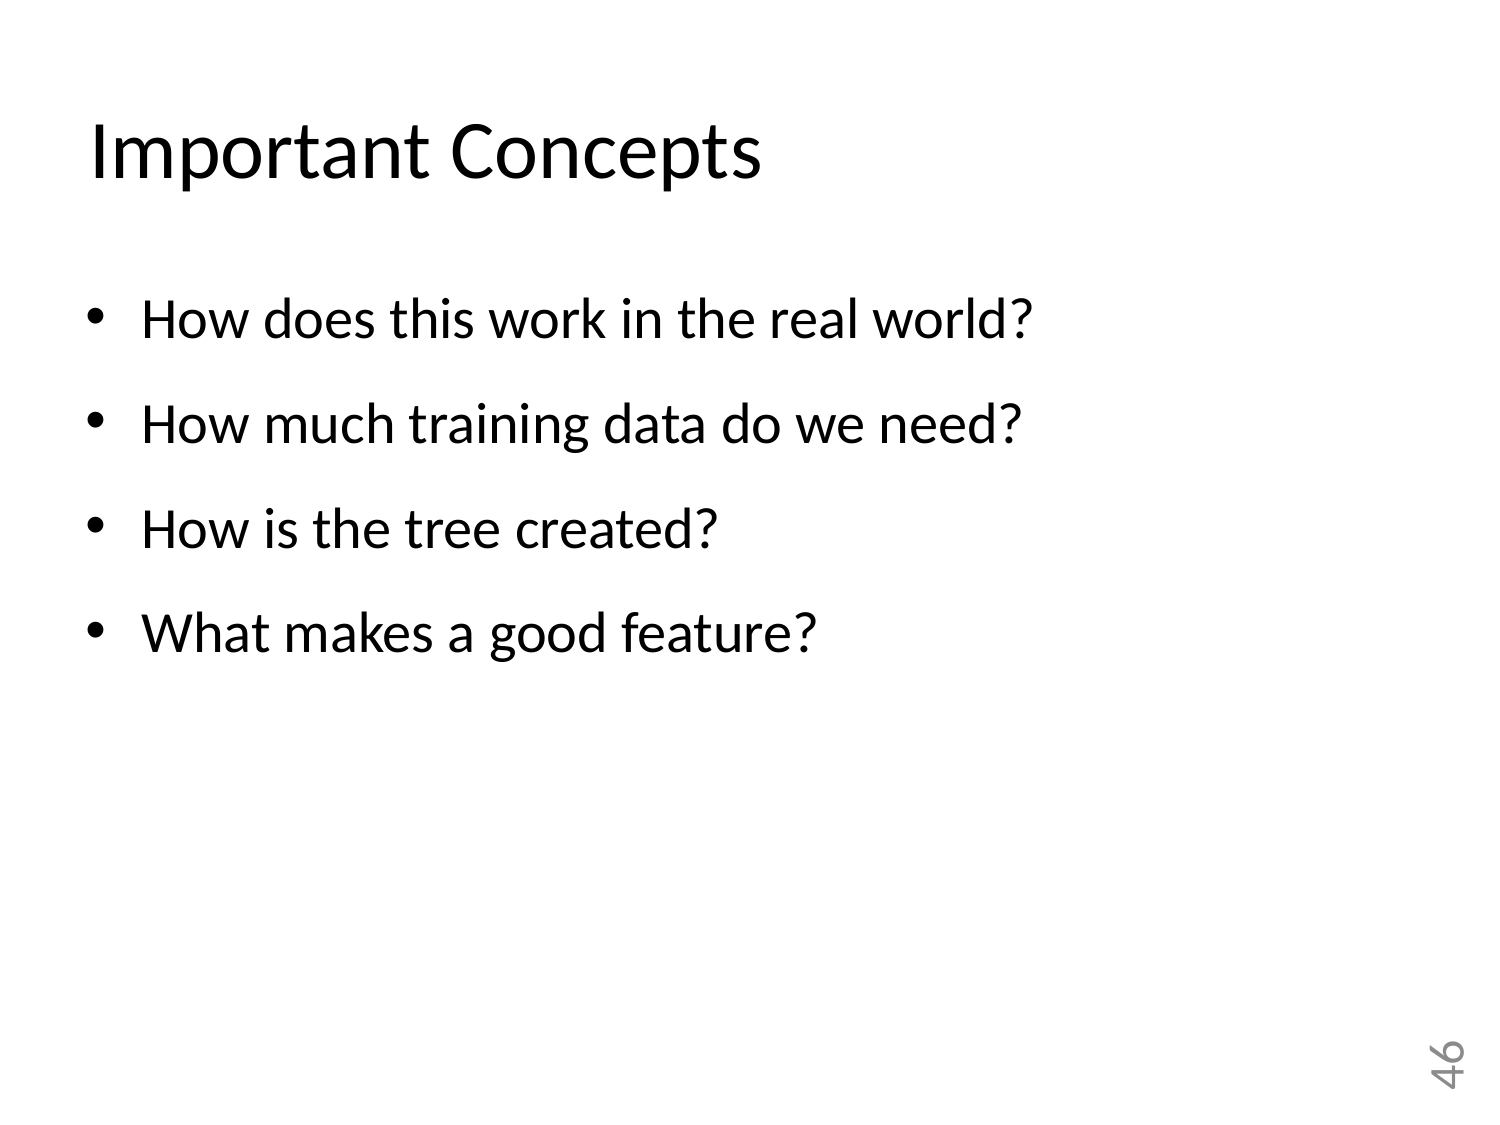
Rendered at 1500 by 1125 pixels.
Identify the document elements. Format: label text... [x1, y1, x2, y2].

text_box How does this work in the real world? How much training data do we need? How is the tree created? What makes a good feature? [70, 237, 1434, 672]
slide_number 46 [1412, 1025, 1475, 1125]
text_box Important Concepts [74, 87, 1438, 203]
